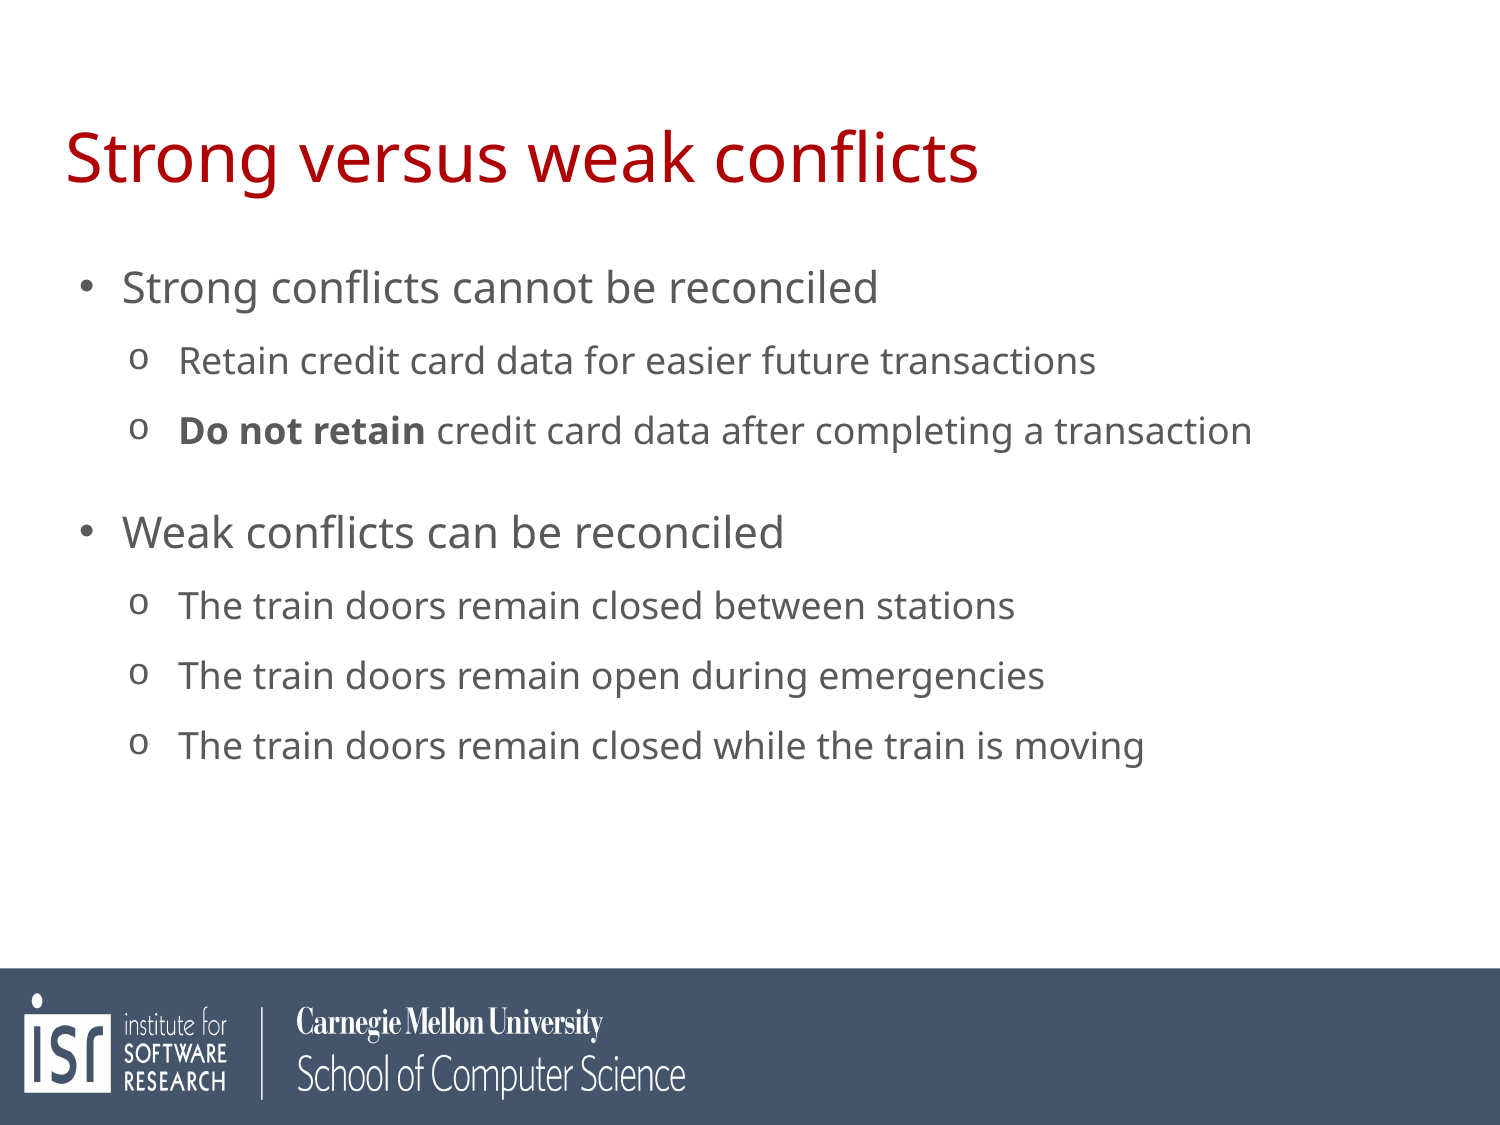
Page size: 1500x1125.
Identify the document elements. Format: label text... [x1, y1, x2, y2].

list Strong conflicts cannot be reconciled Retain credit card data for easier future transactions Do not retain credit card data after completing a transaction Weak conflicts can be reconciled The train doors remain closed between stations The train doors remain open during emergencies The train doors remain closed while the train is moving [50, 251, 1448, 969]
picture [24, 993, 685, 1100]
title Strong versus weak conflicts [50, 97, 1449, 224]
